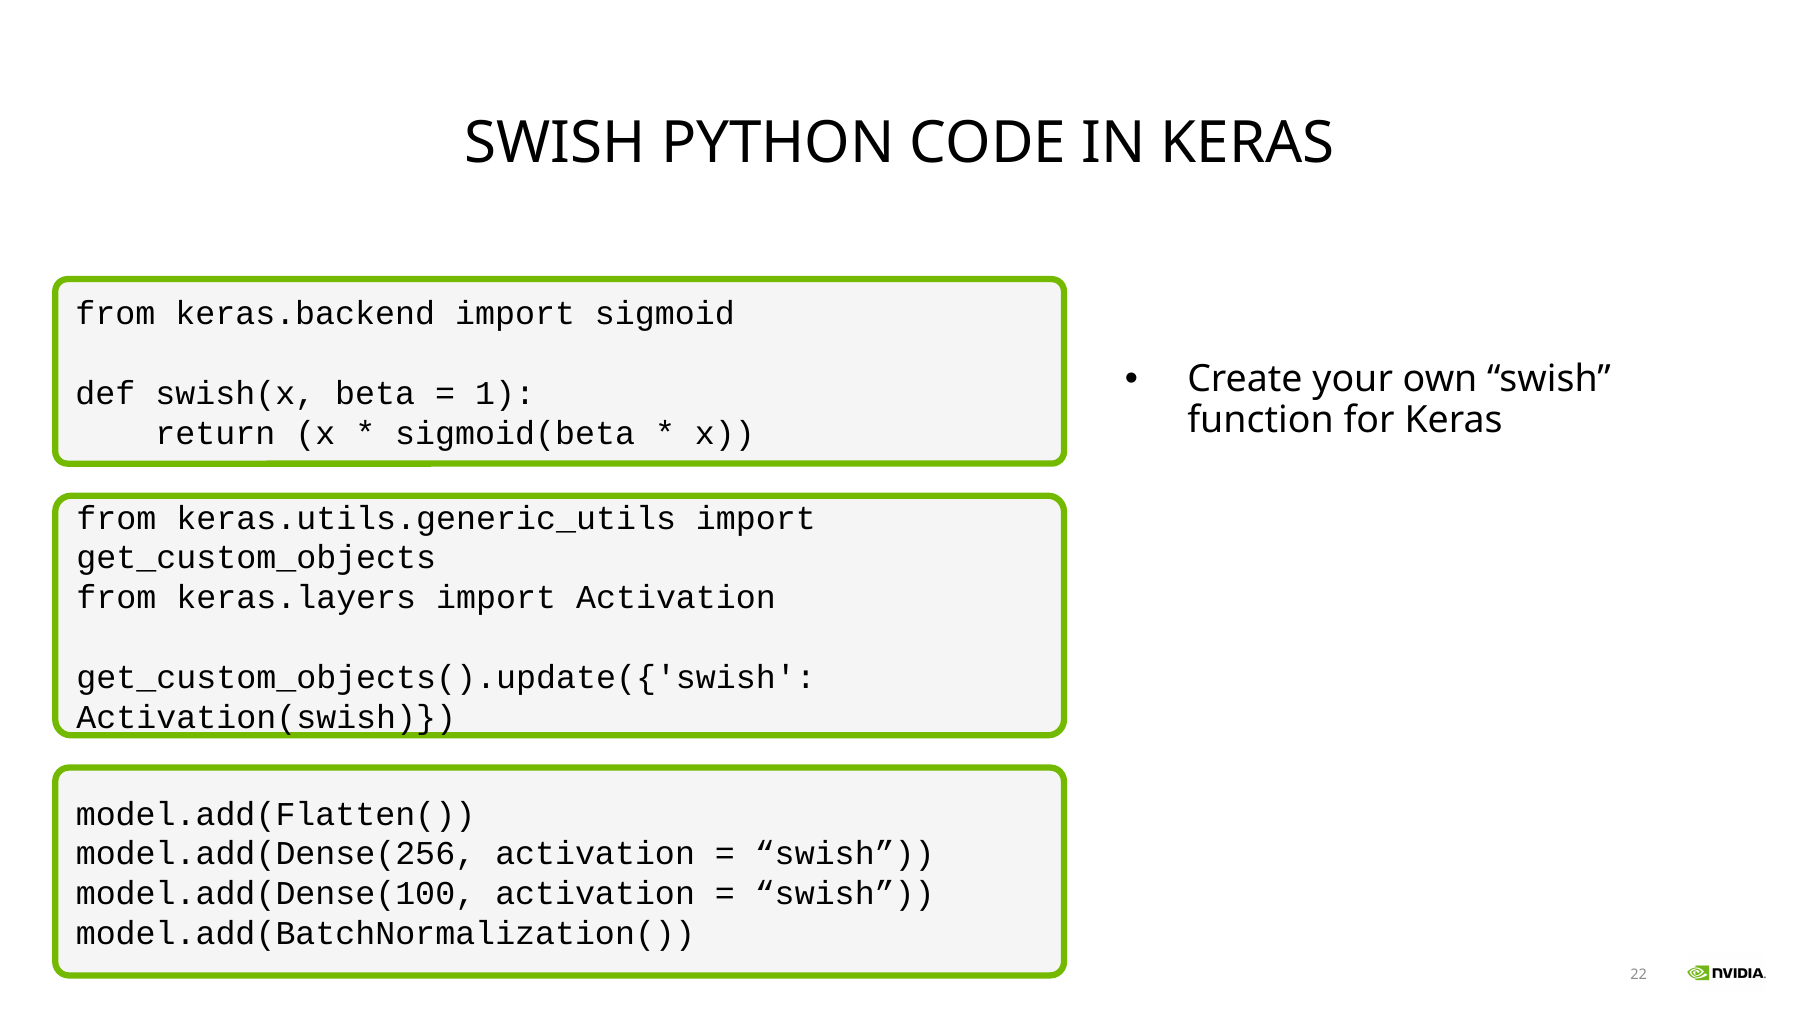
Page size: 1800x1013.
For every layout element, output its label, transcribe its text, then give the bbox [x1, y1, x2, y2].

text_box model.add(Flatten()) model.add(Dense(256, activation = “swish”)) model.add(Dense(100, activation = “swish”)) model.add(BatchNormalization()) [54, 766, 1065, 977]
text_box from keras.backend import sigmoid def swish(x, beta = 1): return (x * sigmoid(beta * x)) [54, 278, 1065, 465]
title Swish Python Code in Keras [81, 85, 1719, 183]
text_box Create your own “swish” function for Keras [1110, 352, 1745, 940]
text_box from keras.utils.generic_utils import get_custom_objects from keras.layers import Activation get_custom_objects().update({'swish': Activation(swish)}) [54, 494, 1065, 737]
picture [1687, 953, 1766, 993]
